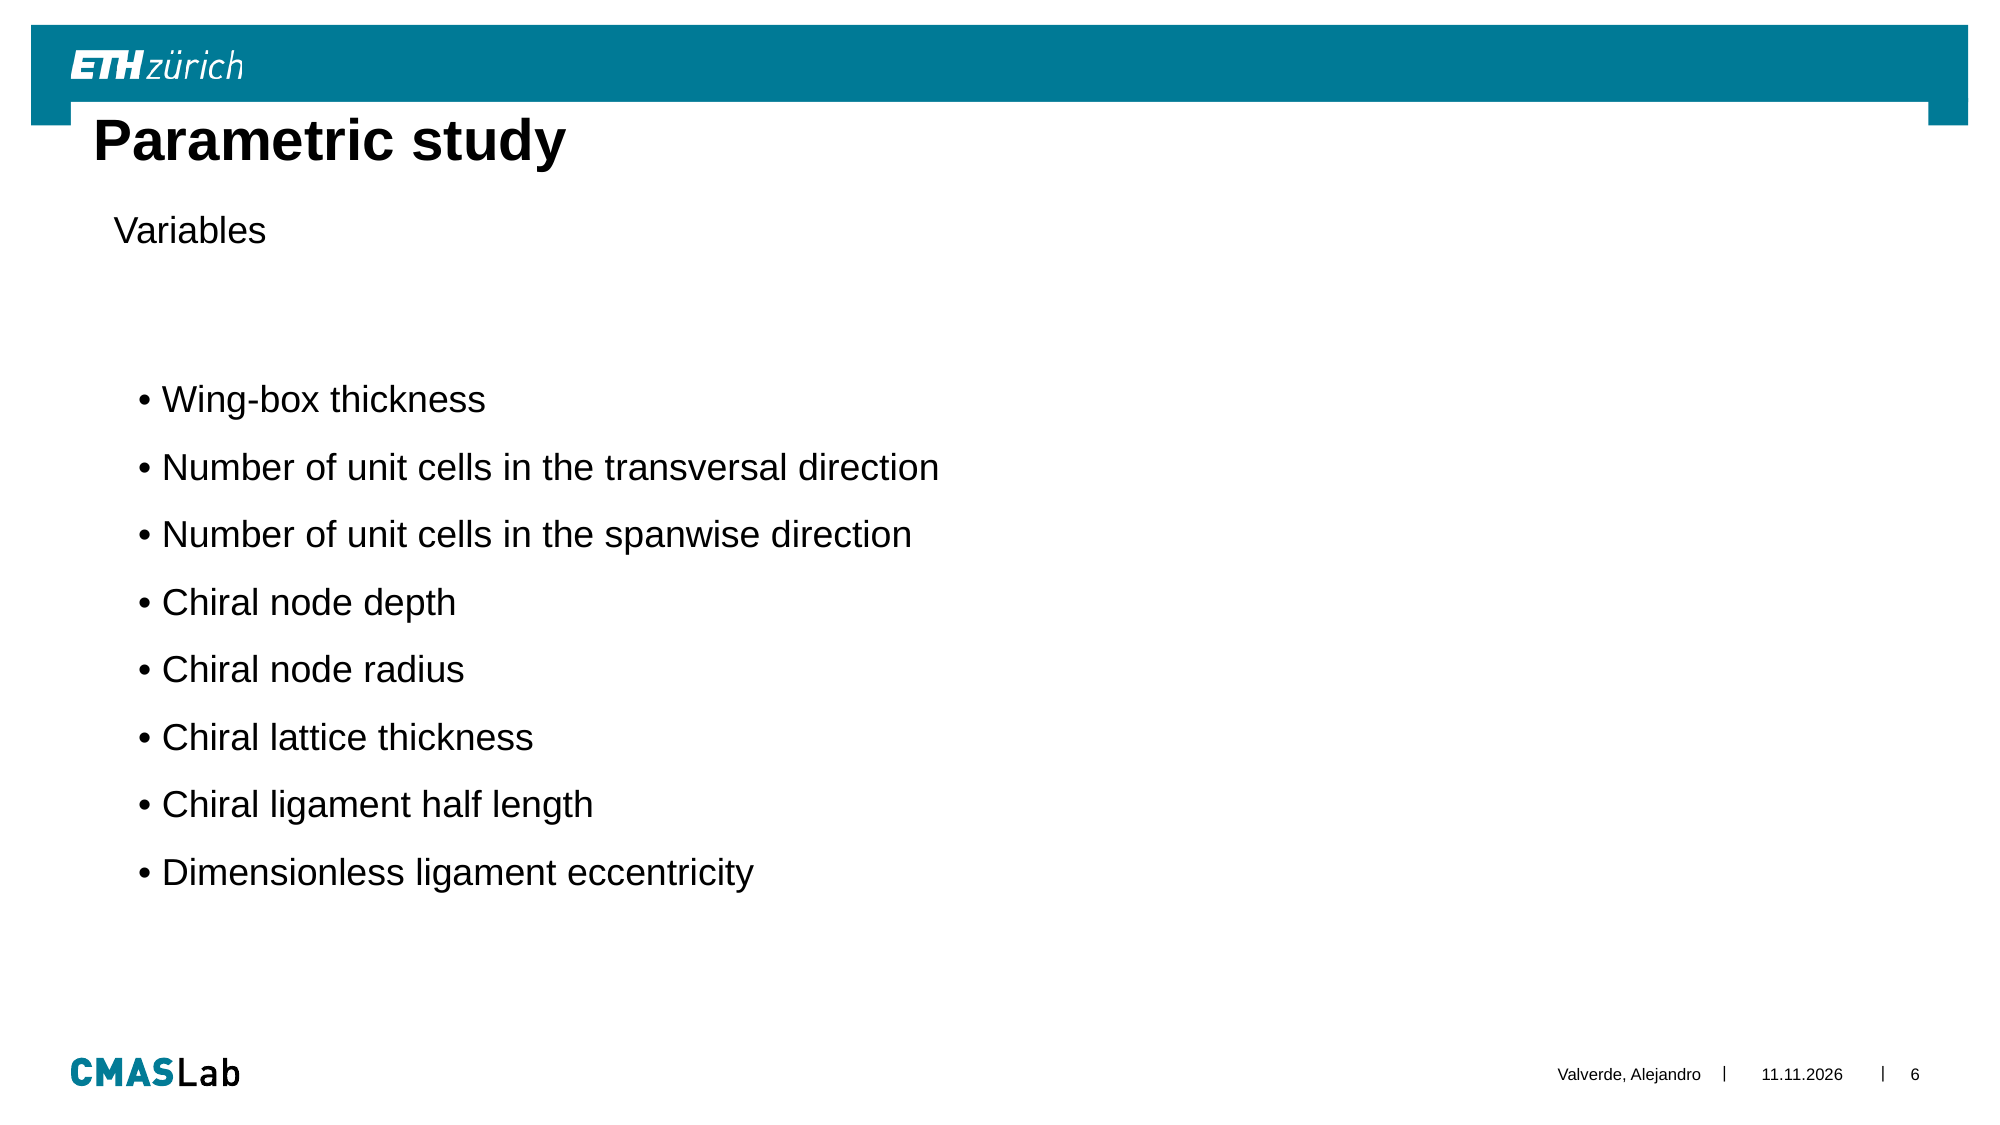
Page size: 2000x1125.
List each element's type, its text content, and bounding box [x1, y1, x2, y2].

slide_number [1735, 1034, 1870, 1112]
footer Valverde, Alejandro [999, 1034, 1702, 1112]
text_box • Wing-box thickness • Number of unit cells in the transversal direction • Number of unit cells in the spanwise direction • Chiral node depth • Chiral node radius • Chiral lattice thickness • Chiral ligament half length • Dimensionless ligament eccentricity [123, 345, 1352, 901]
text_box Variables [98, 199, 969, 259]
title Parametric study [70, 101, 1929, 176]
slide_number 6 [1886, 1034, 1945, 1112]
